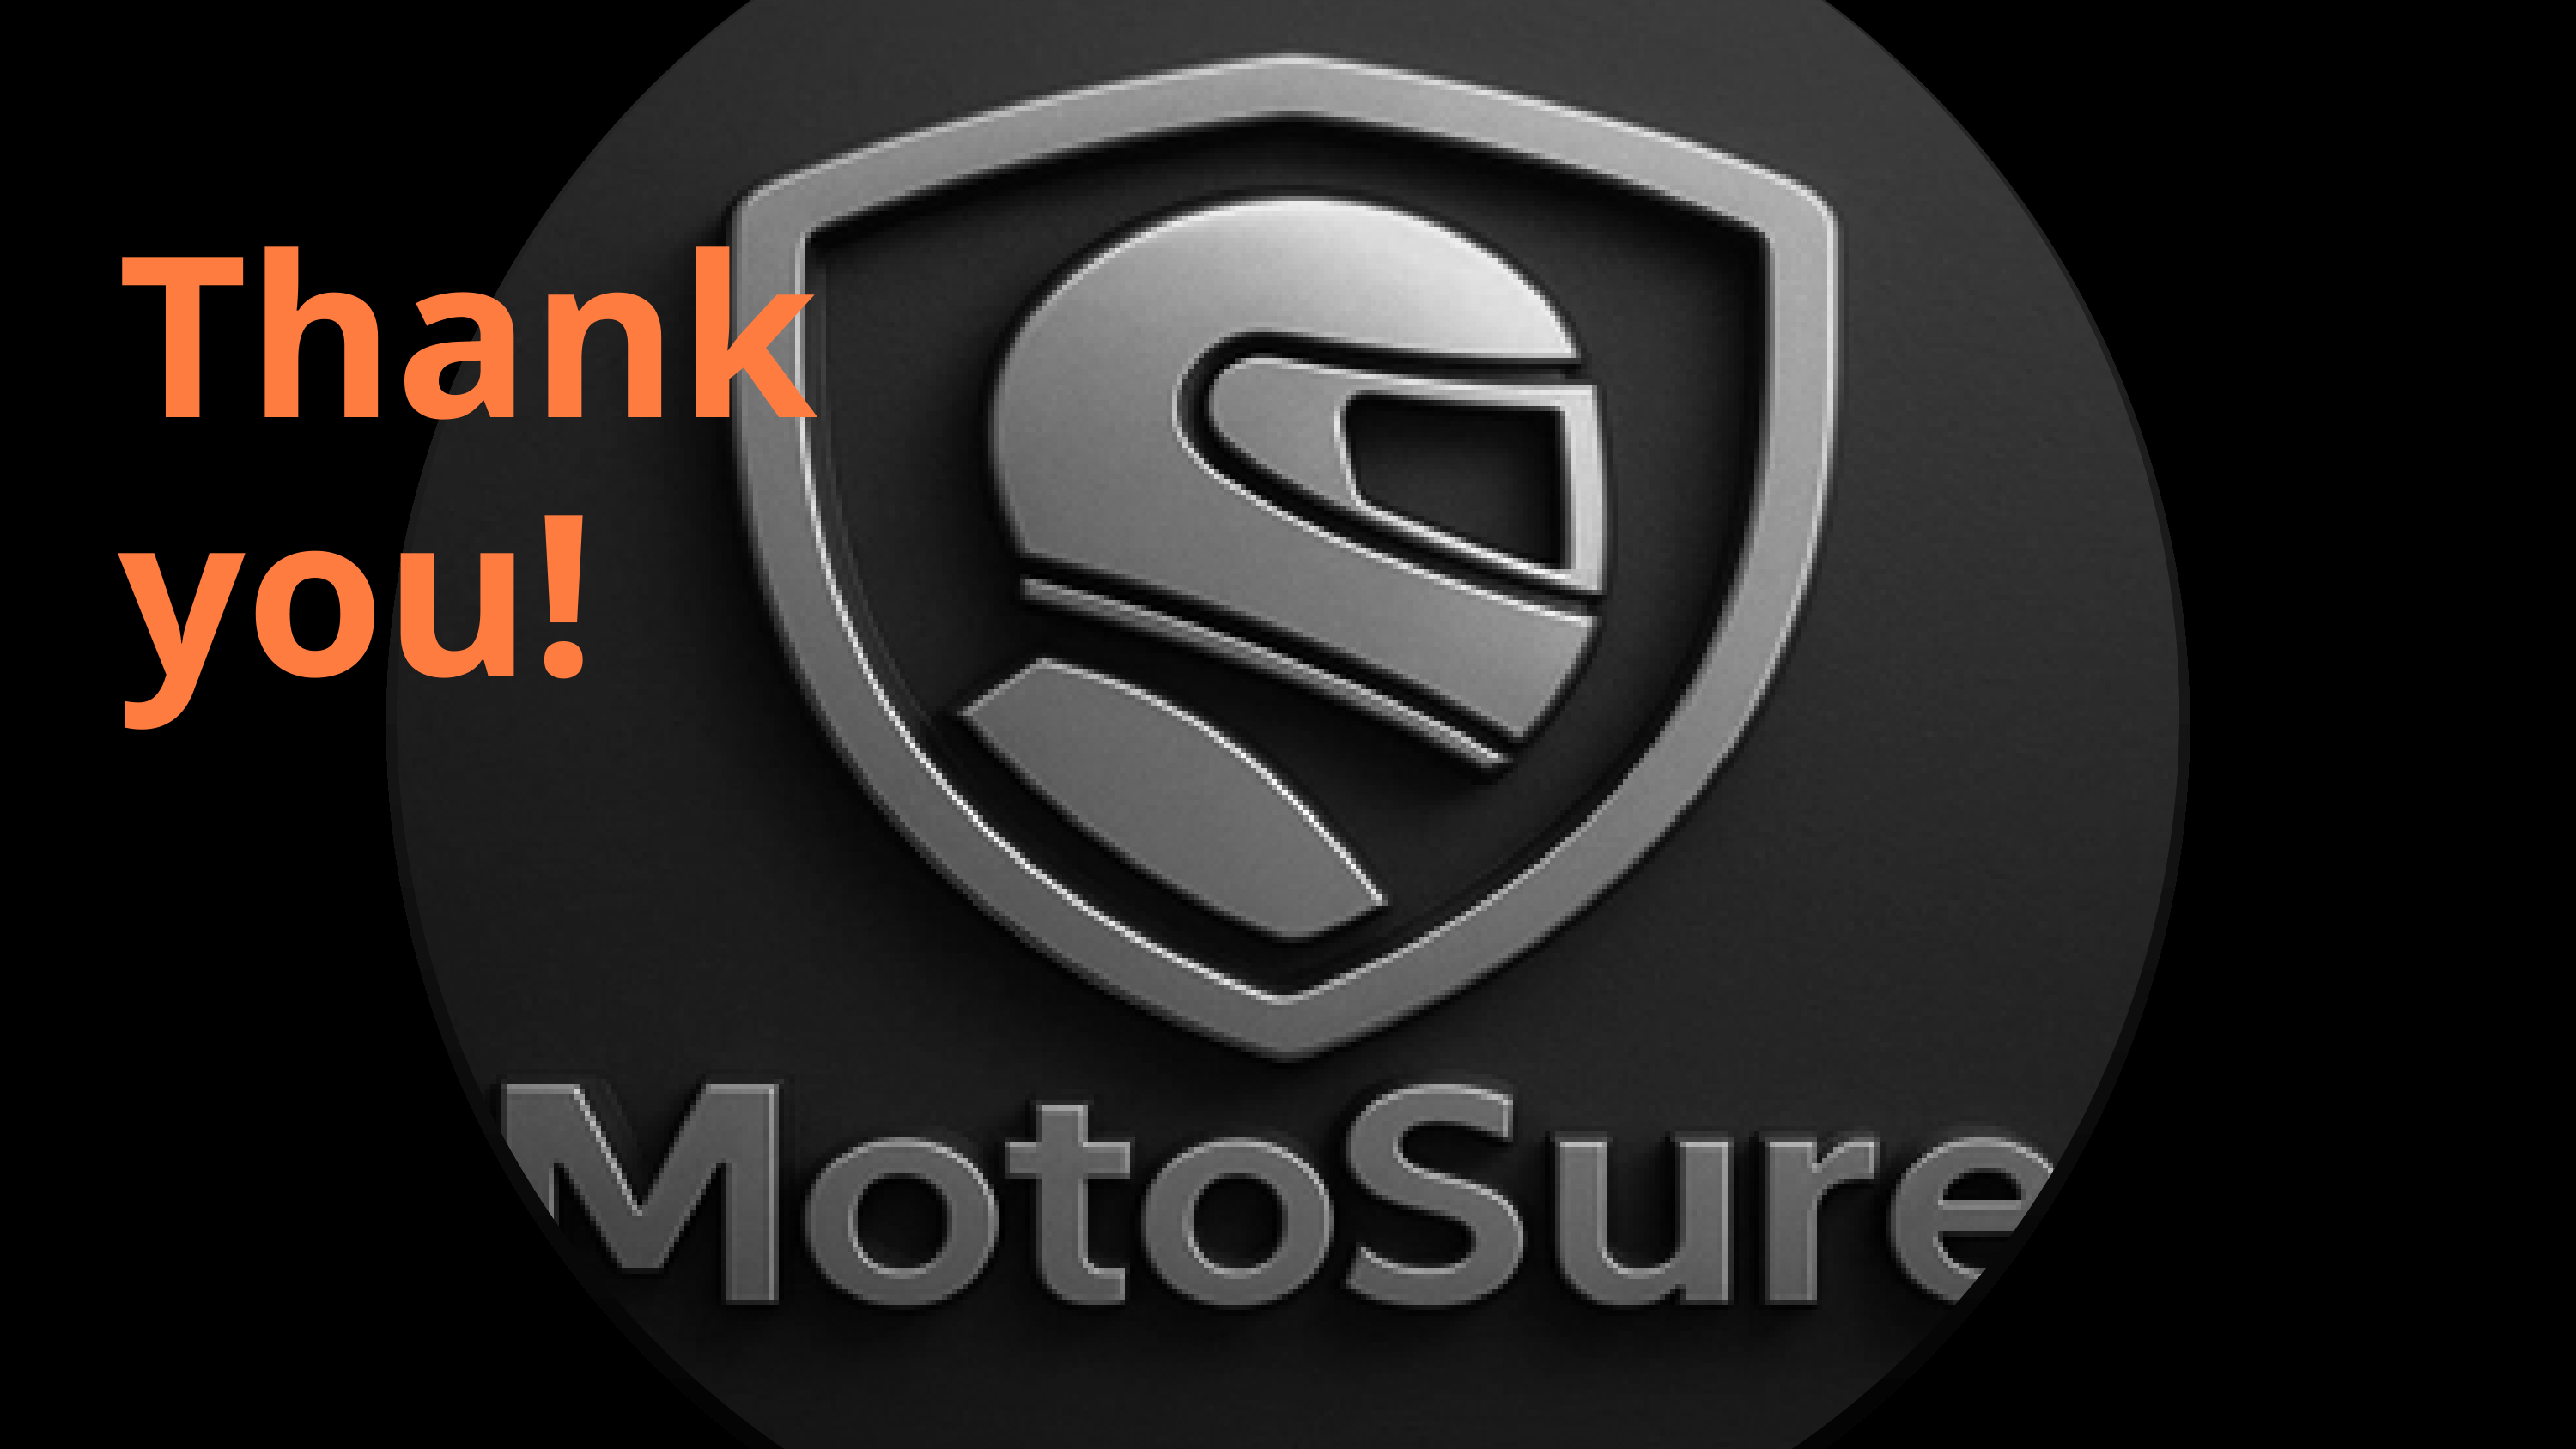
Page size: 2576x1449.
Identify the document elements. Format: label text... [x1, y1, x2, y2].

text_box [2184, 0, 2190, 1449]
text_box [386, 0, 390, 1449]
text_box Thank you! [118, 204, 380, 721]
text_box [396, 0, 2180, 1449]
